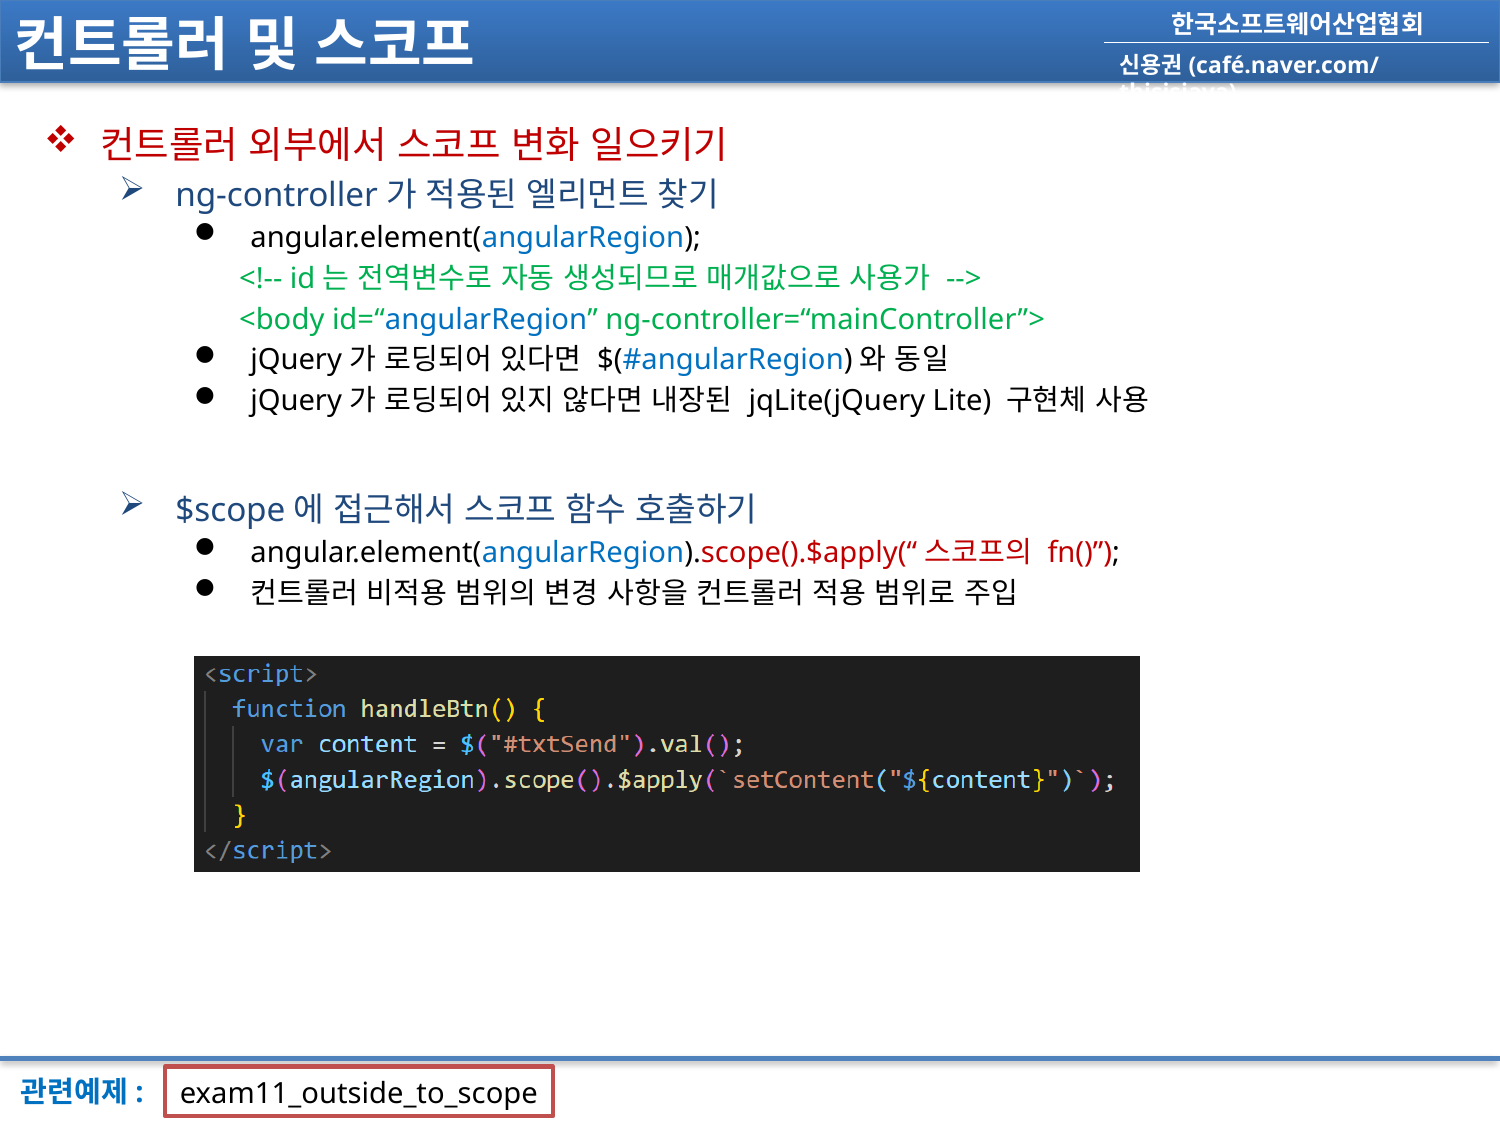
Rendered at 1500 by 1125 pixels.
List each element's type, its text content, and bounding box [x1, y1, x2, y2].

text_box exam11_outside_to_scope [163, 1064, 555, 1118]
list 컨트롤러 외부에서 스코프 변화 일으키기 ng-controller가 적용된 엘리먼트 찾기 angular.element(angularRegion); <!-- id는 전역변수로 자동 생성되므로 매개값으로 사용가 --> <body id=“angularRegion” ng-controller=“mainController”> jQuery가 로딩되어 있다면 $(#angularRegion)와 동일 jQuery가 로딩되어 있지 않다면 내장된 jqLite(jQuery Lite) 구현체 사용 $scope에 접근해서 스코프 함수 호출하기 angular.element(angularRegion).scope().$apply(“스코프의 fn()”); 컨트롤러 비적용 범위의 변경 사항을 컨트롤러 적용 범위로 주입 [29, 113, 1471, 1035]
title 컨트롤러 및 스코프 [0, 0, 1500, 82]
picture [194, 656, 1140, 872]
